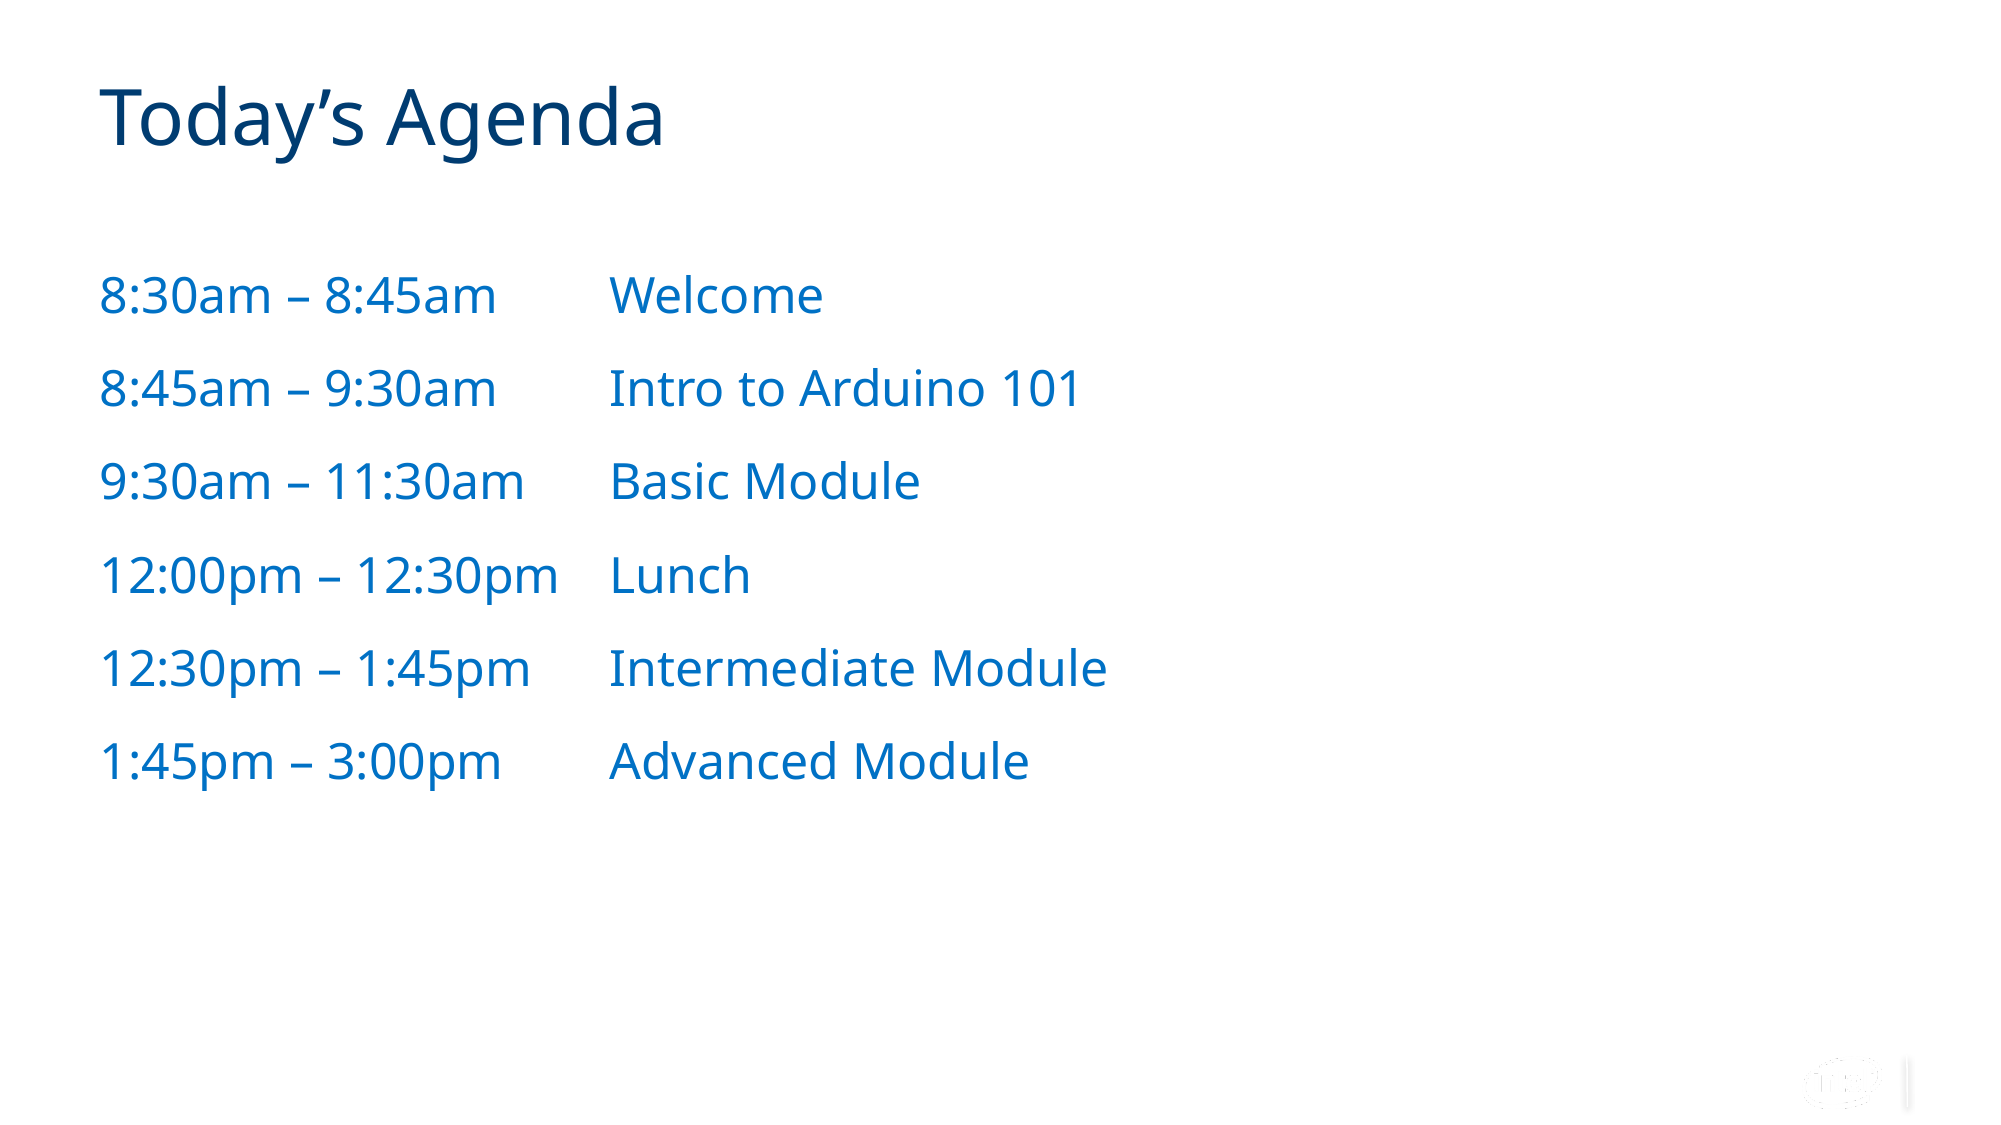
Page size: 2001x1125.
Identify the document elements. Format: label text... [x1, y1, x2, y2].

list 8:30am – 8:45am 8:45am – 9:30am 9:30am – 11:30am 12:00pm – 12:30pm 12:30pm – 1:45pm 1:45pm – 3:00pm [99, 263, 609, 1013]
list Welcome Intro to Arduino 101 Basic Module Lunch Intermediate Module Advanced Module [609, 263, 1900, 1013]
title Today’s Agenda [99, 67, 1900, 258]
slide_number 4 [1503, 1055, 1970, 1116]
